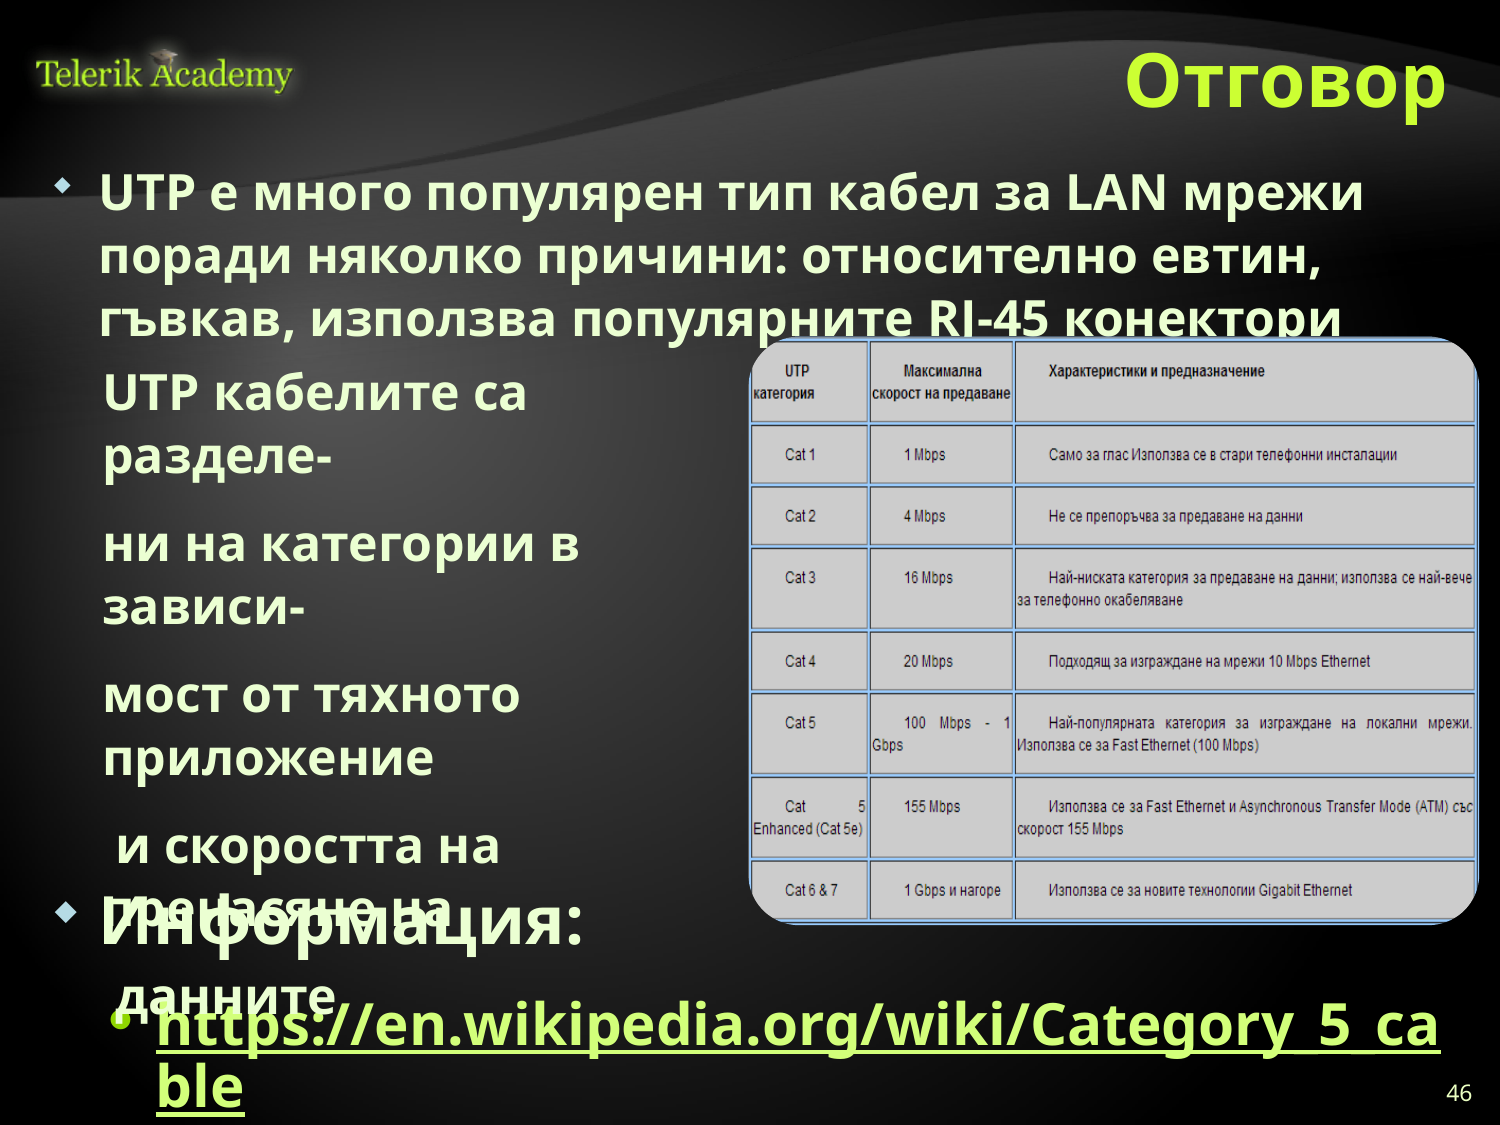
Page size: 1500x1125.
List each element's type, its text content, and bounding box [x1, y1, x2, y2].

picture [0, 0, 1500, 1125]
slide_number 46 [1412, 1074, 1488, 1113]
title Отговор [300, 12, 1463, 150]
list UTP е много популярен тип кабел за LAN мрежи поради няколко причини: относително евтин, гъвкав, използва популярните RJ-45 конектори Информация: https://en.wikipedia.org/wiki/Category_5_cable [37, 149, 1463, 1100]
text_box UTP кабелите са разделе- ни на категории в зависи- мост от тяхното приложение и скоростта на пренасяне на данните [87, 349, 763, 1107]
